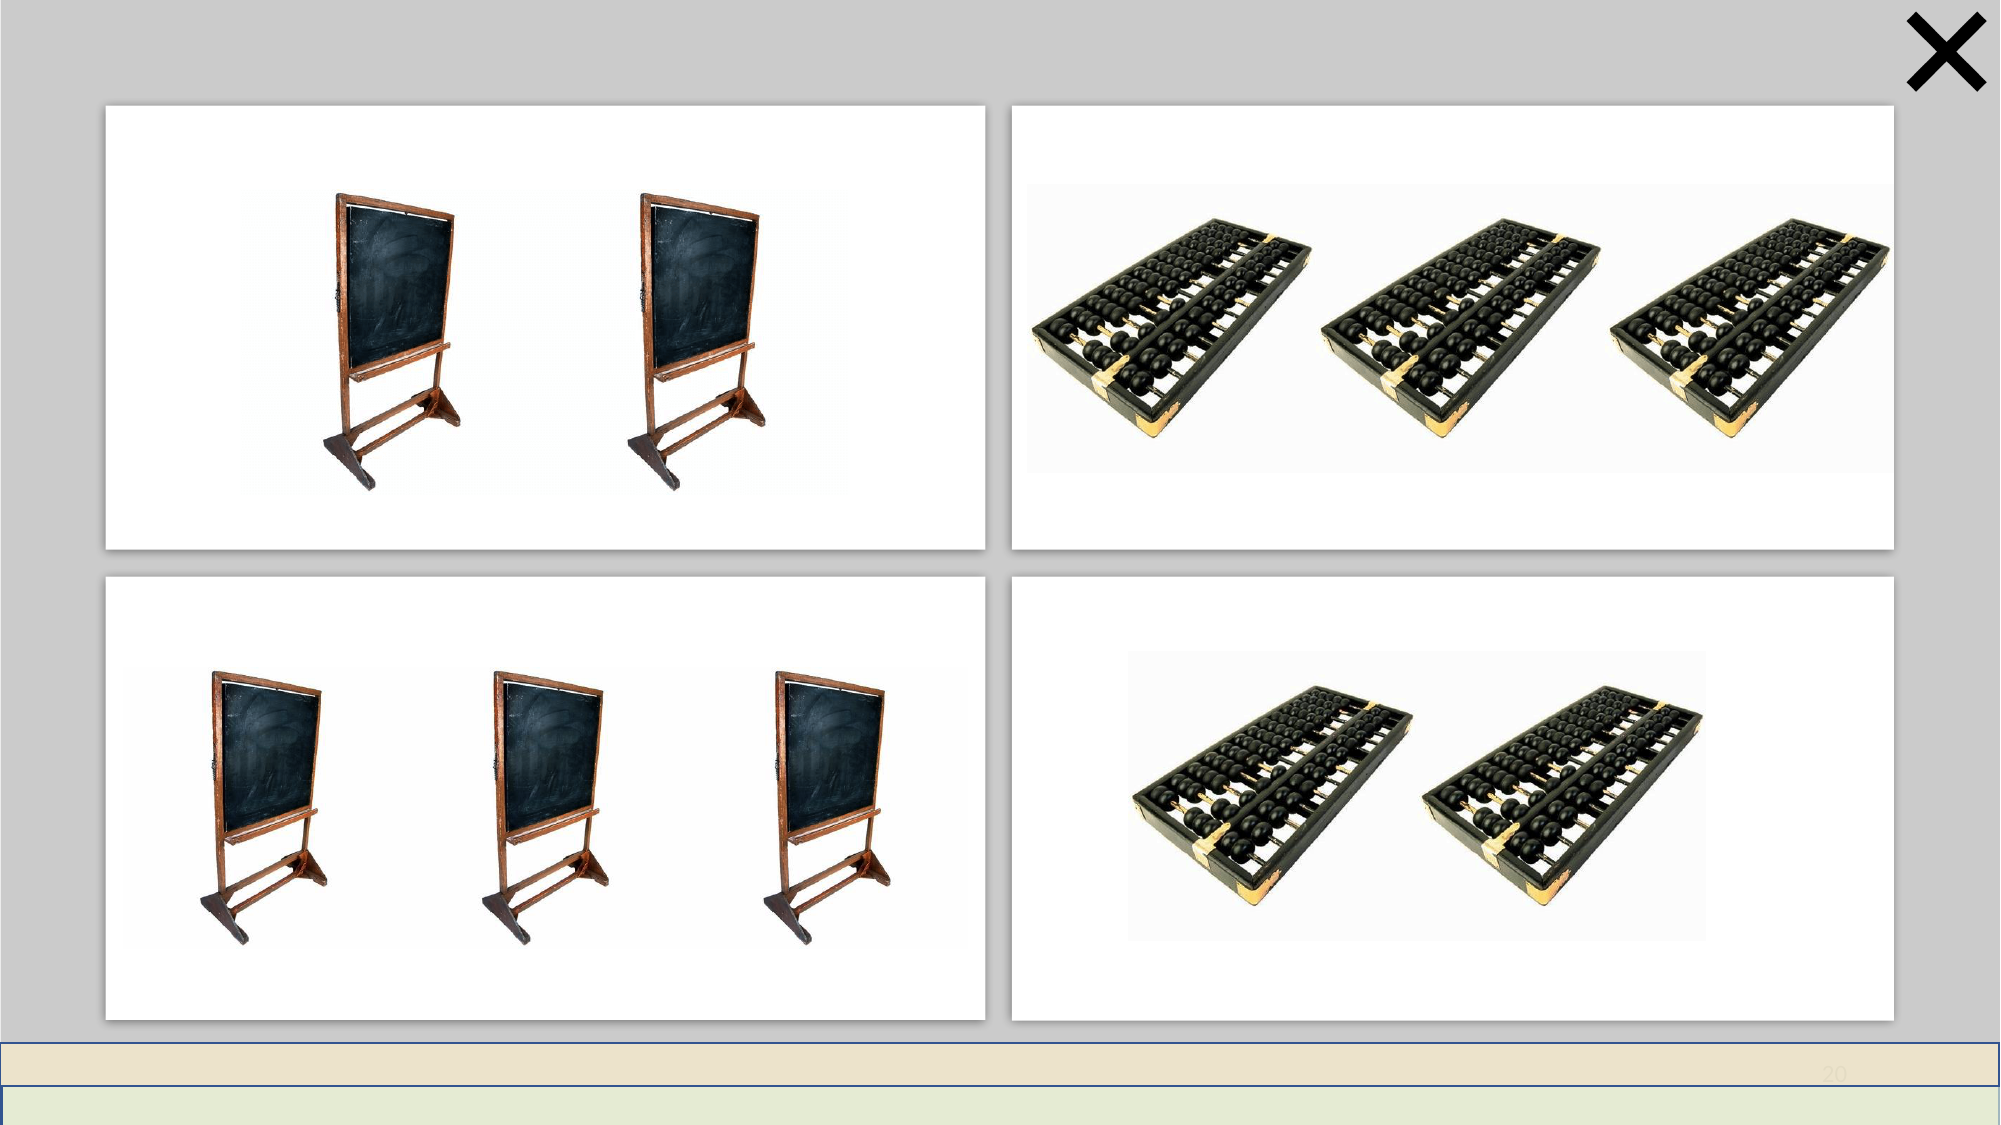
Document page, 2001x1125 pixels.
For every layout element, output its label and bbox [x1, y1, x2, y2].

picture [1027, 184, 1894, 474]
picture [240, 189, 851, 495]
text_box [1011, 104, 1895, 551]
text_box [0, 1085, 2000, 1125]
picture [123, 667, 968, 949]
text_box [0, 1042, 2000, 1085]
text_box [1011, 576, 1895, 1022]
text_box [0, 0, 2000, 1042]
picture [1127, 651, 1706, 941]
picture [1892, 0, 2000, 106]
text_box [104, 576, 986, 1021]
text_box [104, 104, 986, 551]
